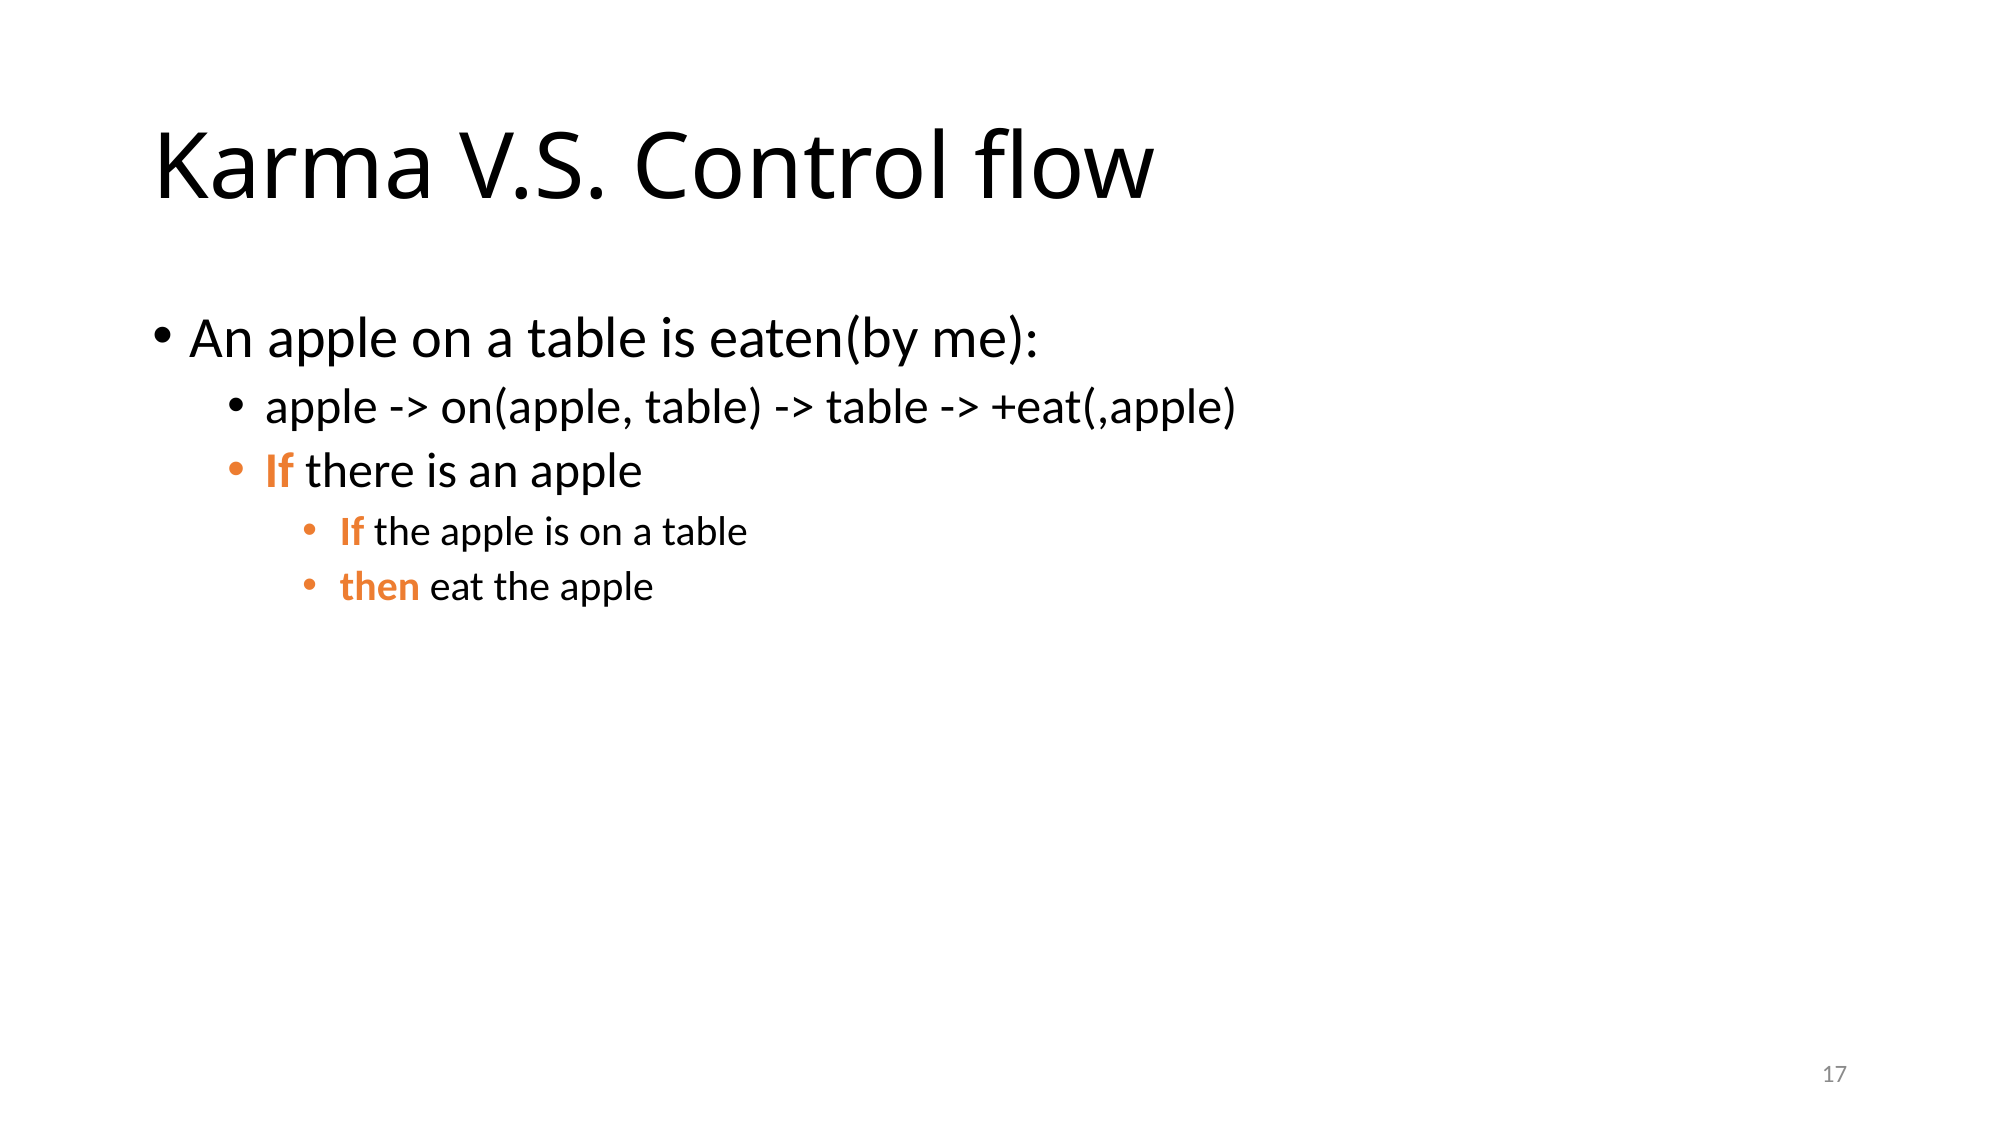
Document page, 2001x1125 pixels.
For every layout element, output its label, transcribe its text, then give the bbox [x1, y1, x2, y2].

title Karma V.S. Control flow [137, 59, 1863, 278]
slide_number 17 [1412, 1042, 1863, 1103]
list An apple on a table is eaten(by me): apple -> on(apple, table) -> table -> +eat(,apple) If there is an apple If the apple is on a table then eat the apple [137, 299, 1863, 1014]
